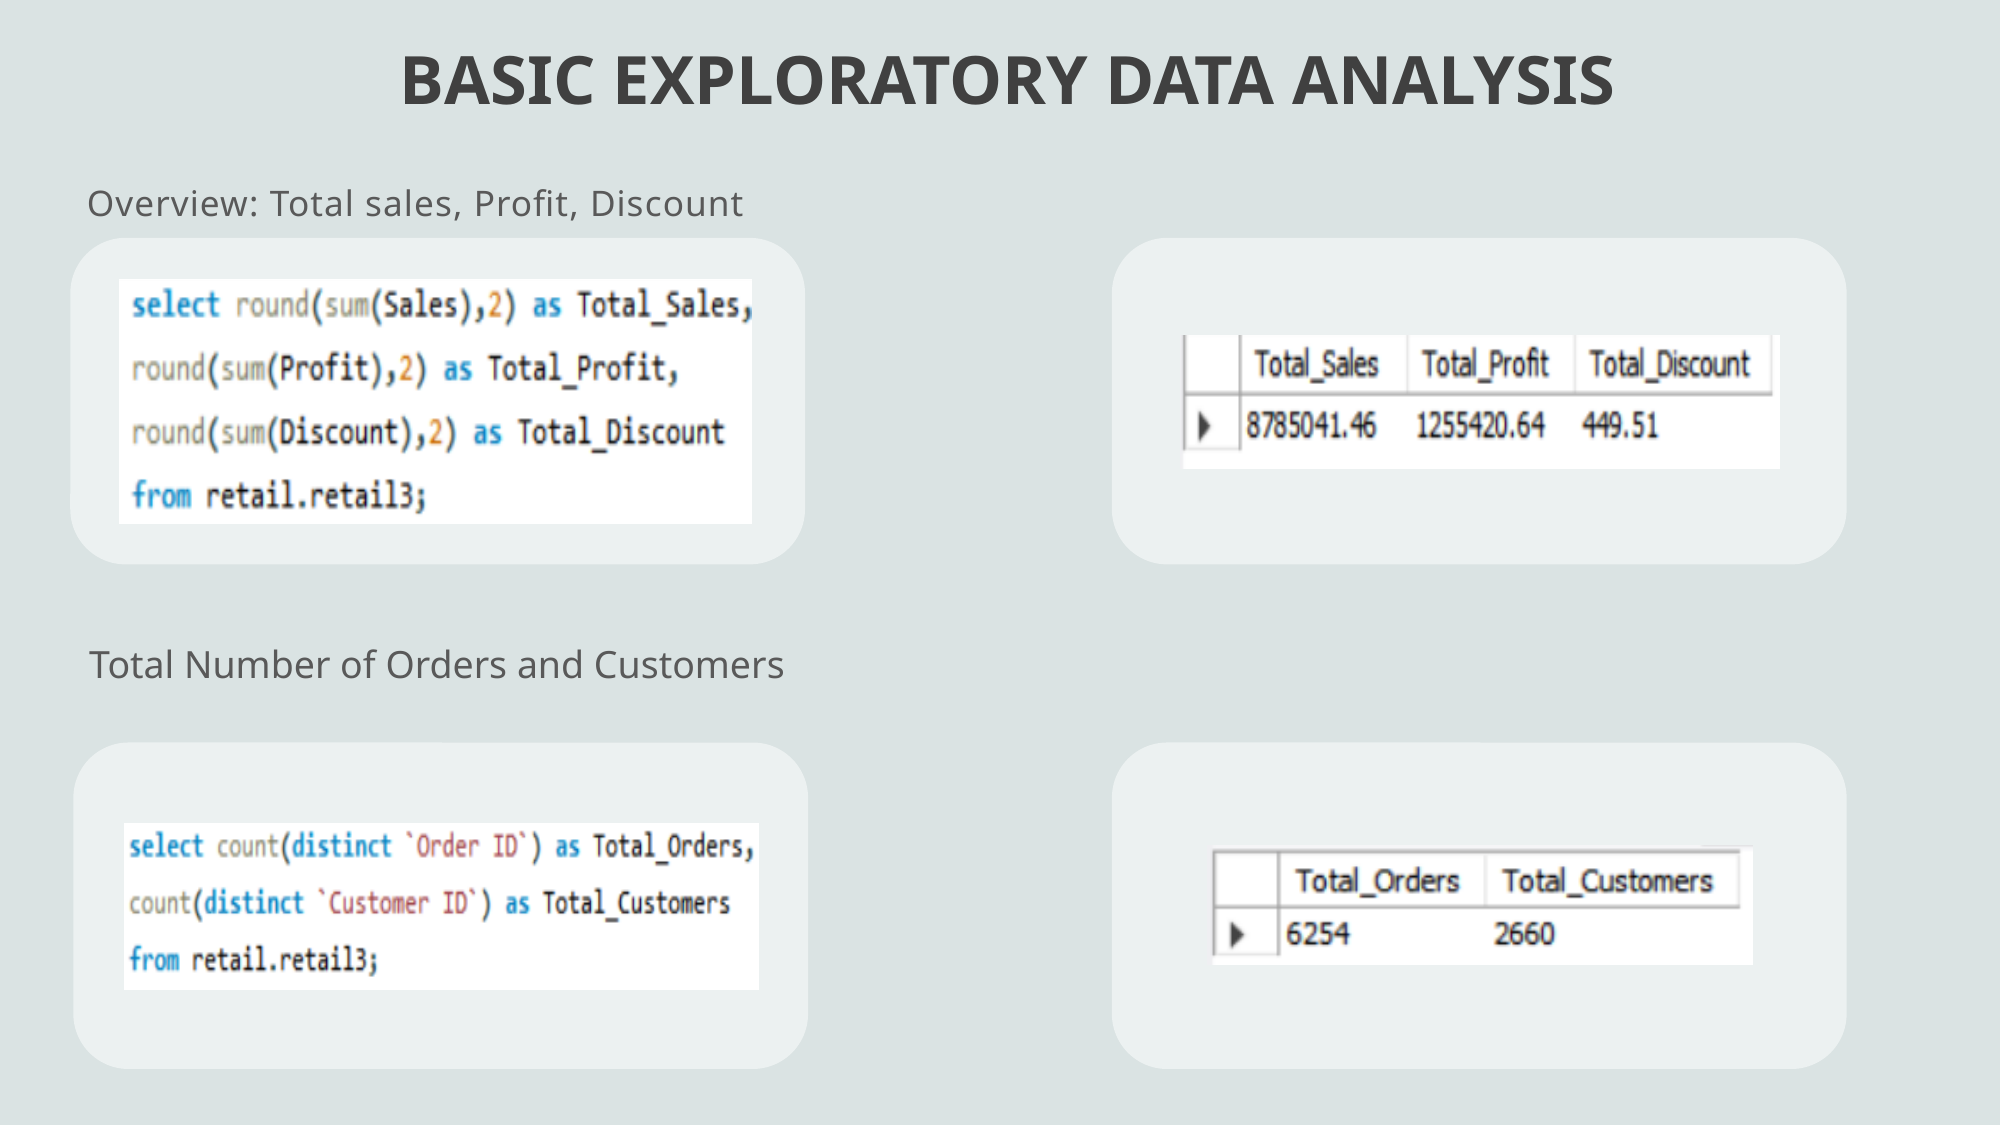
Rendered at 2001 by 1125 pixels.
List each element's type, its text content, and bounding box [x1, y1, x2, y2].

text_box [1111, 237, 1847, 565]
text_box [73, 742, 809, 1069]
picture [1180, 335, 1780, 469]
text_box Total Number of Orders and Customers [74, 633, 805, 694]
picture [124, 823, 759, 990]
list Overview: Total sales, Profit, Discount [71, 153, 780, 239]
picture [1207, 845, 1753, 965]
title Basic Exploratory data analysis [100, 39, 1916, 155]
picture [119, 279, 752, 525]
text_box [70, 237, 806, 565]
text_box [1111, 742, 1847, 1069]
